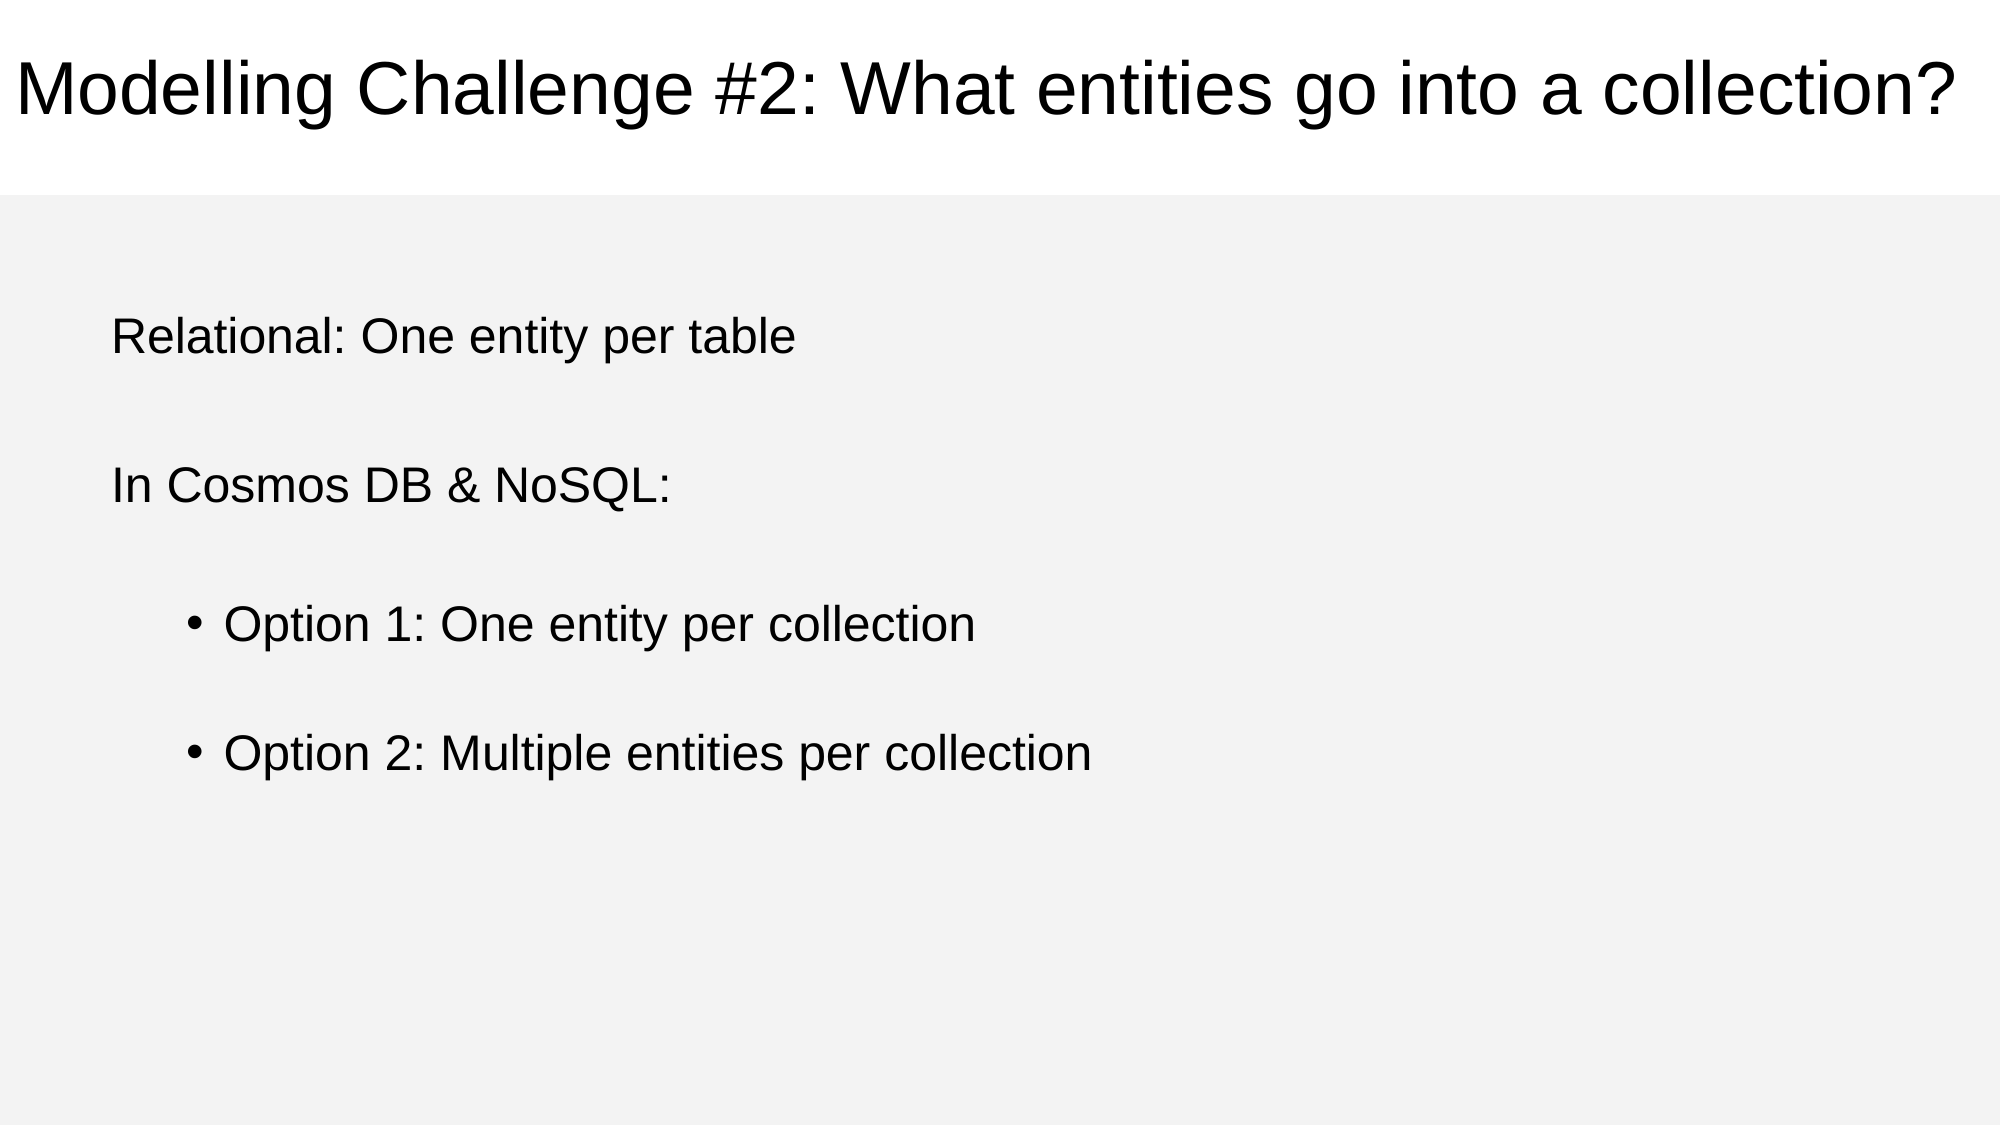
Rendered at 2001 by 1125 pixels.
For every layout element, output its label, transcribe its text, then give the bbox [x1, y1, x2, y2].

title Modelling Challenge #2: What entities go into a collection? [0, 0, 2000, 182]
text_box Relational: One entity per table In Cosmos DB & NoSQL: Option 1: One entity per collection Option 2: Multiple entities per collection [96, 221, 1904, 717]
